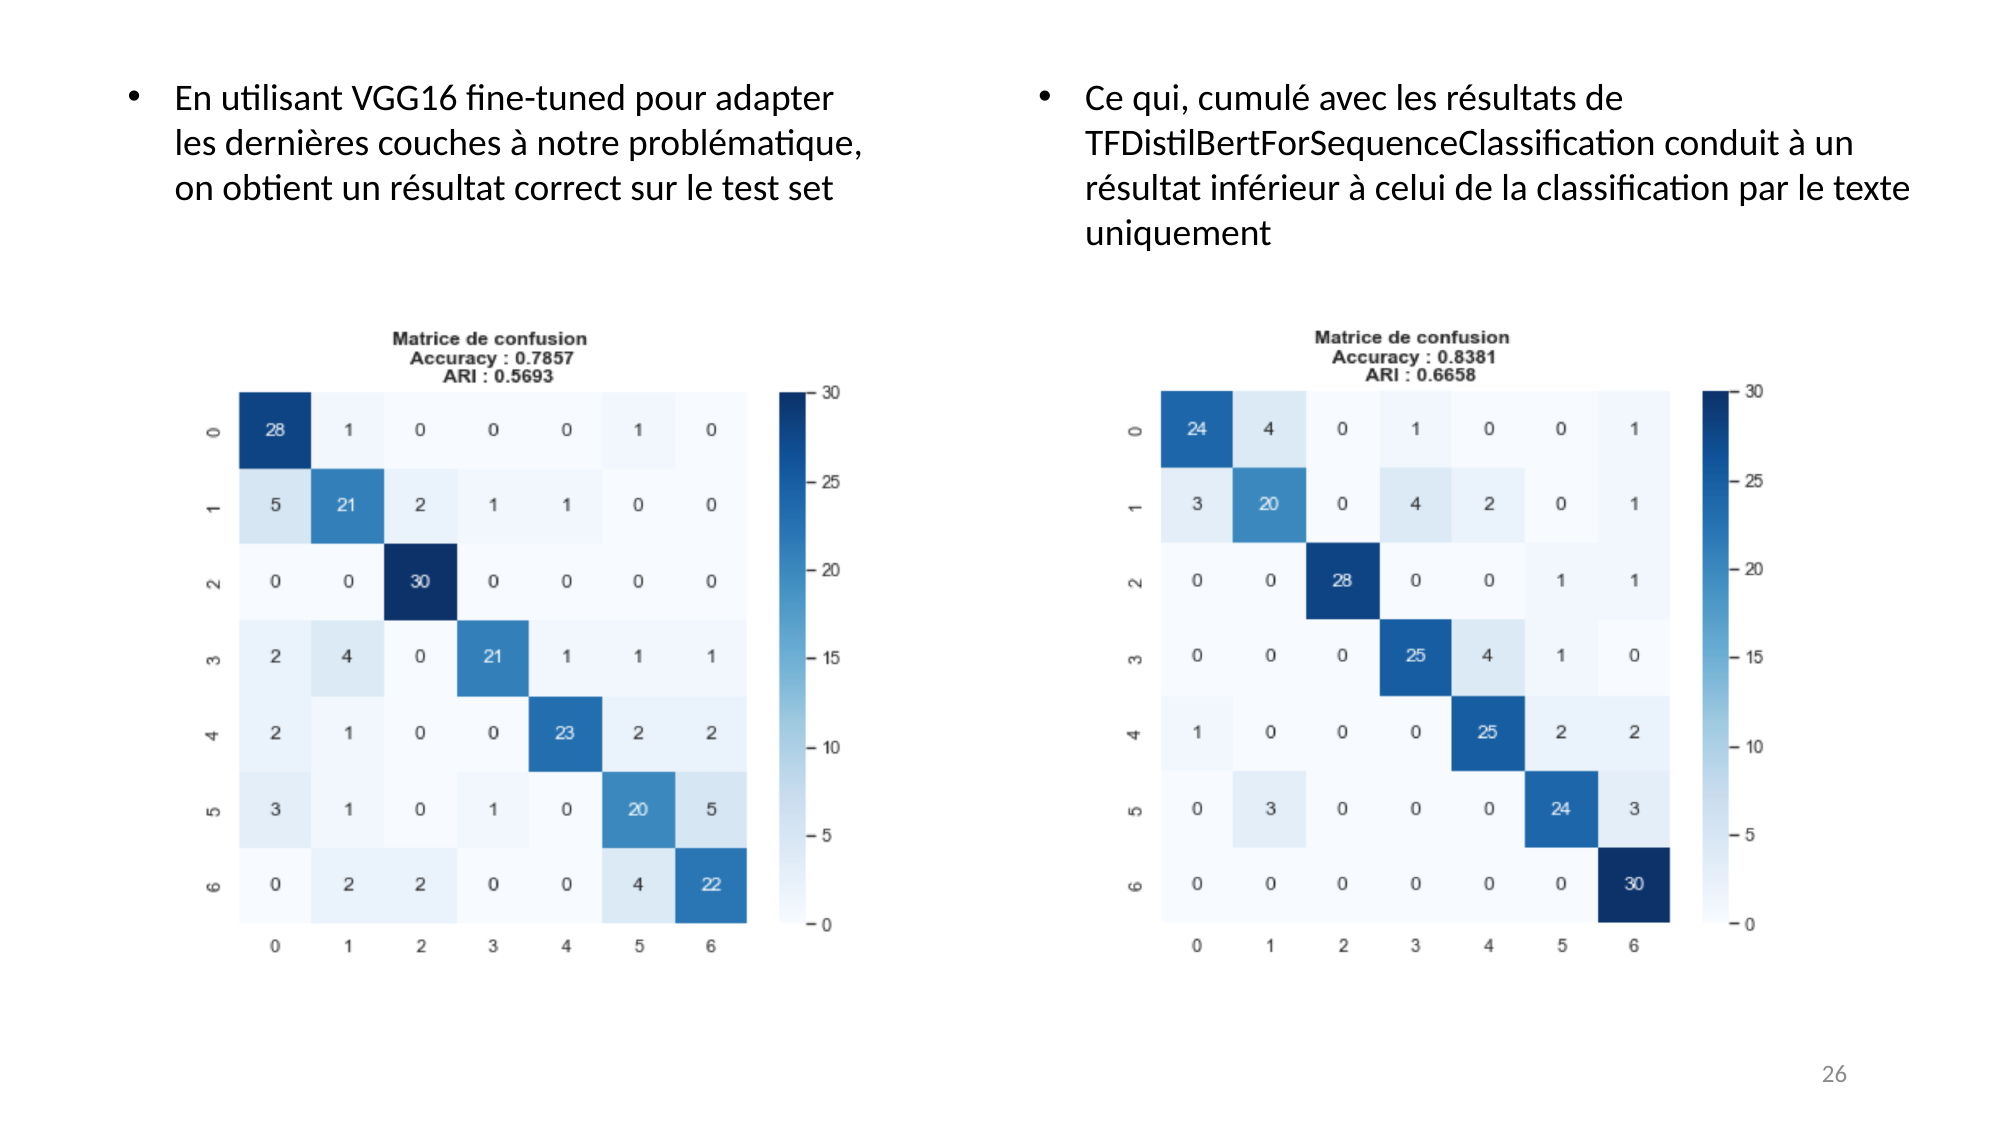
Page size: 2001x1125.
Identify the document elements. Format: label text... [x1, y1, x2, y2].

picture [192, 318, 851, 969]
text_box Ce qui, cumulé avec les résultats de TFDistilBertForSequenceClassification conduit à un résultat inférieur à celui de la classification par le texte uniquement [1023, 65, 1927, 260]
text_box En utilisant VGG16 fine-tuned pour adapter les dernières couches à notre problématique, on obtient un résultat correct sur le test set [112, 65, 886, 215]
slide_number 26 [1412, 1042, 1863, 1103]
picture [1121, 318, 1764, 969]
